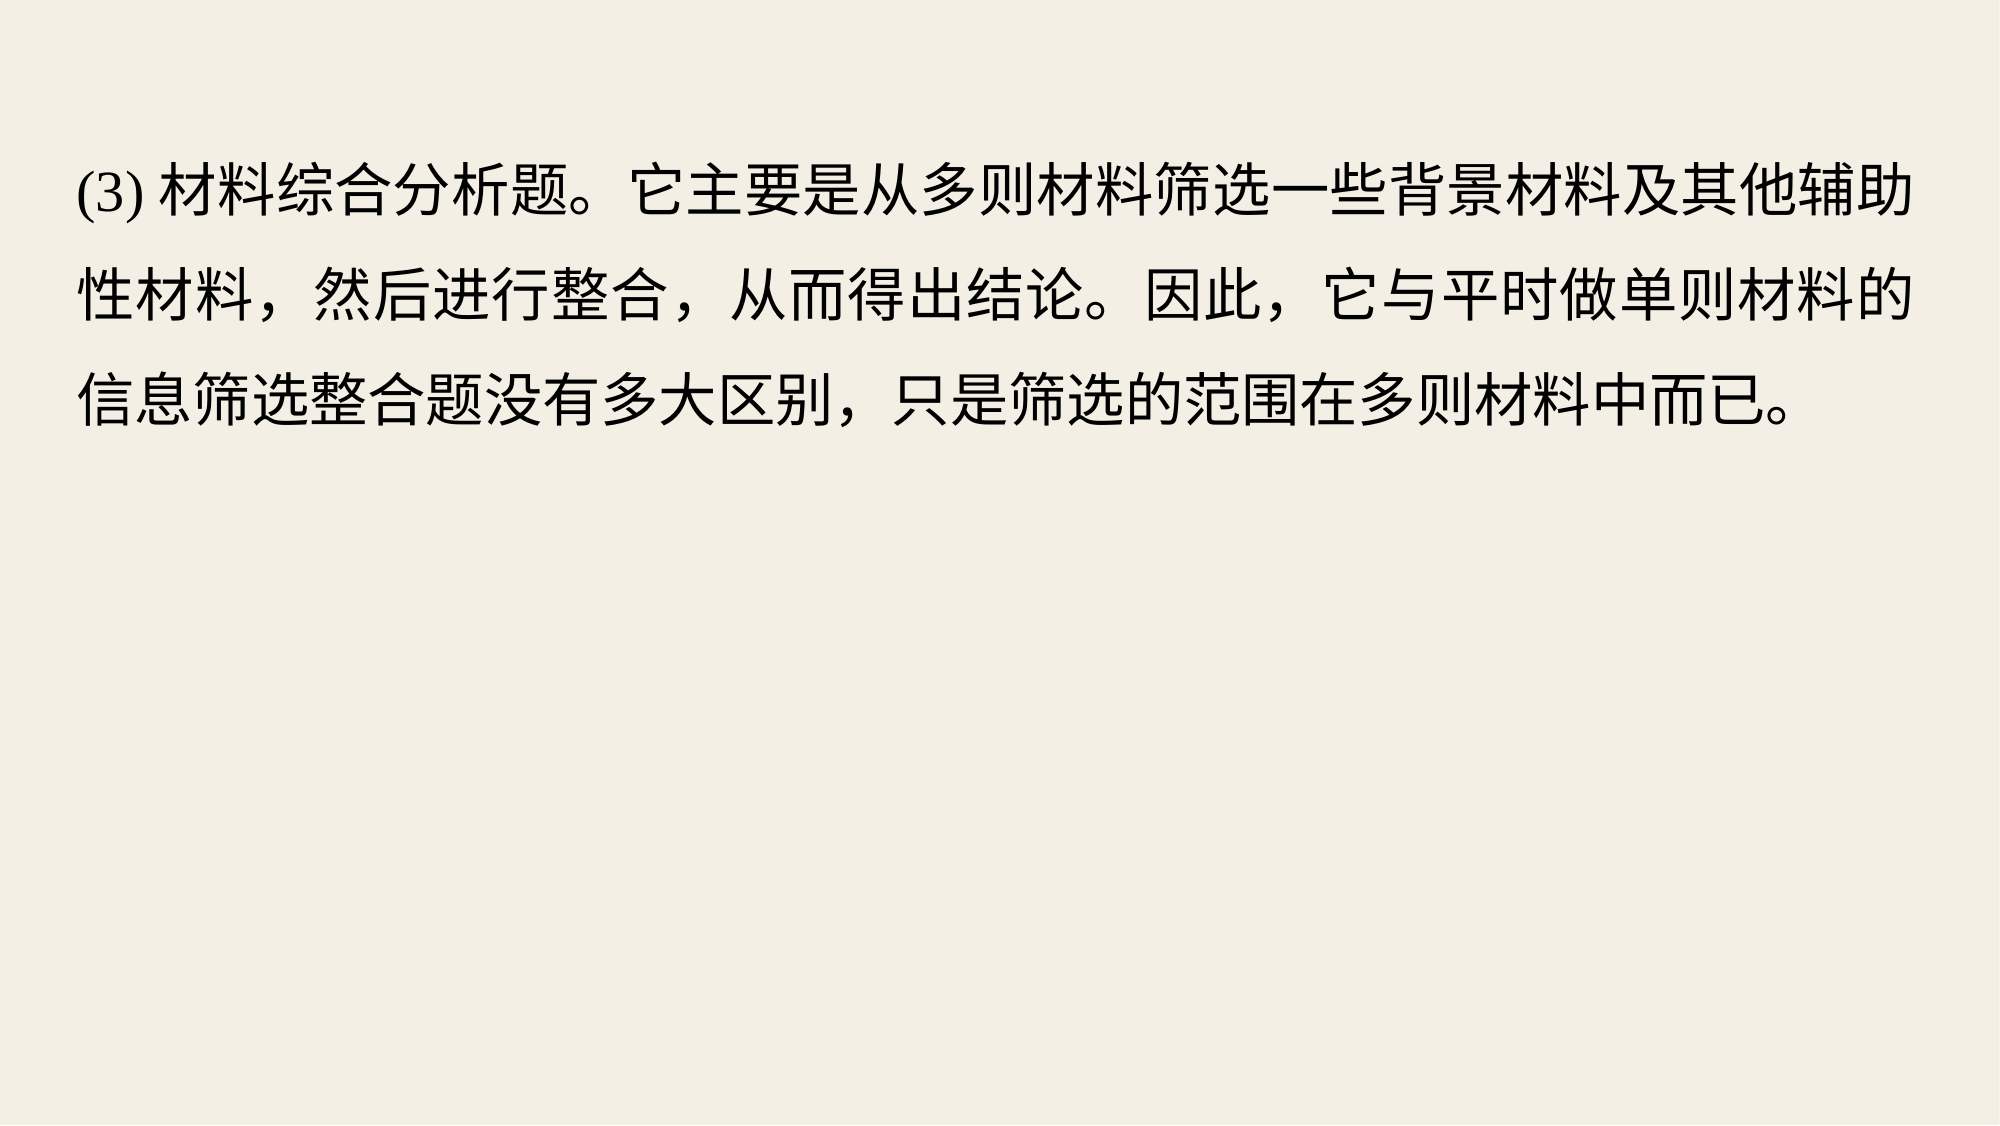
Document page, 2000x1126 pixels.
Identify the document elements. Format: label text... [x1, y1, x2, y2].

text_box (3)材料综合分析题。它主要是从多则材料筛选一些背景材料及其他辅助性材料，然后进行整合，从而得出结论。因此，它与平时做单则材料的信息筛选整合题没有多大区别，只是筛选的范围在多则材料中而已。 [56, 107, 1935, 443]
